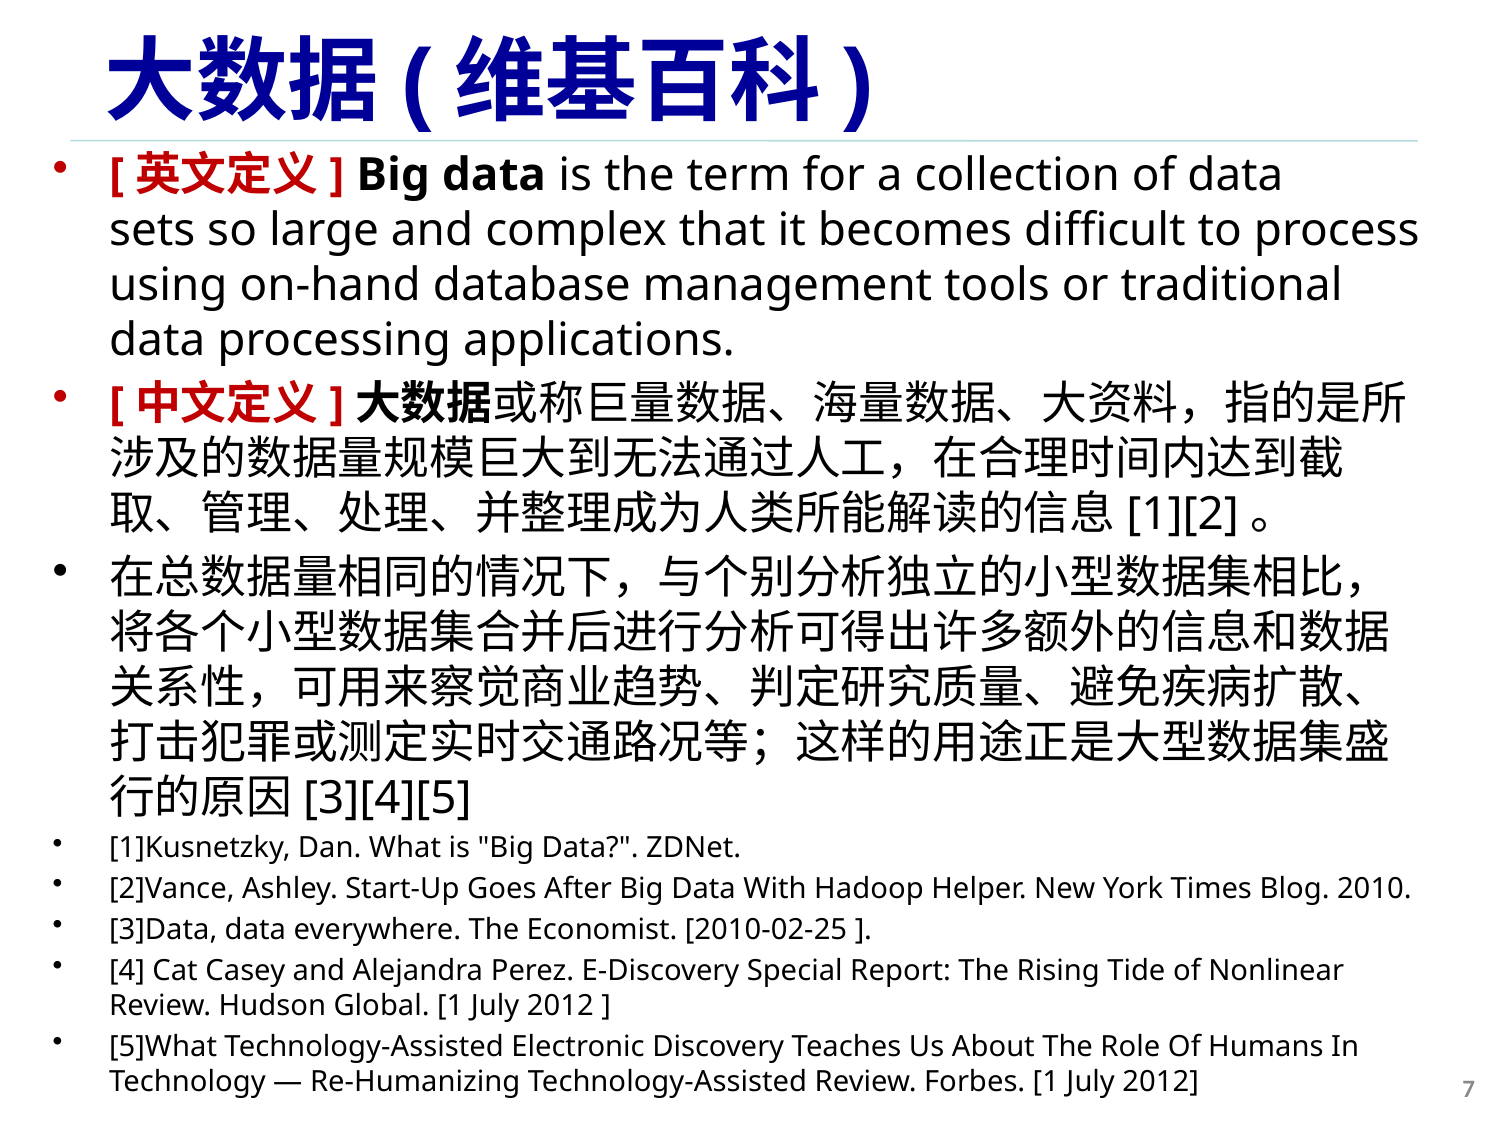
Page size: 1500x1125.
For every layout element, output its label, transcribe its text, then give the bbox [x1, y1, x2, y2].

title 大数据(维基百科) [46, 11, 1419, 136]
list [英文定义] Big data is the term for a collection of data sets so large and complex that it becomes difficult to process using on-hand database management tools or traditional data processing applications. [中文定义]大数据或称巨量数据、海量数据、大资料，指的是所涉及的数据量规模巨大到无法通过人工，在合理时间内达到截取、管理、处理、并整理成为人类所能解读的信息[1][2]。 在总数据量相同的情况下，与个别分析独立的小型数据集相比，将各个小型数据集合并后进行分析可得出许多额外的信息和数据关系性，可用来察觉商业趋势、判定研究质量、避免疾病扩散、打击犯罪或测定实时交通路况等；这样的用途正是大型数据集盛行的原因[3][4][5] [1]Kusnetzky, Dan. What is "Big Data?". ZDNet. [2]Vance, Ashley. Start-Up Goes After Big Data With Hadoop Helper. New York Times Blog. 2010. [3]Data, data everywhere. The Economist. [2010-02-25 ]. [4] Cat Casey and Alejandra Perez. E-Discovery Special Report: The Rising Tide of Nonlinear Review. Hudson Global. [1 July 2012 ] [5]What Technology-Assisted Electronic Discovery Teaches Us About The Role Of Humans In Technology — Re-Humanizing Technology-Assisted Review. Forbes. [1 July 2012] [46, 136, 1442, 1125]
text_box 7 [1139, 1057, 1490, 1118]
